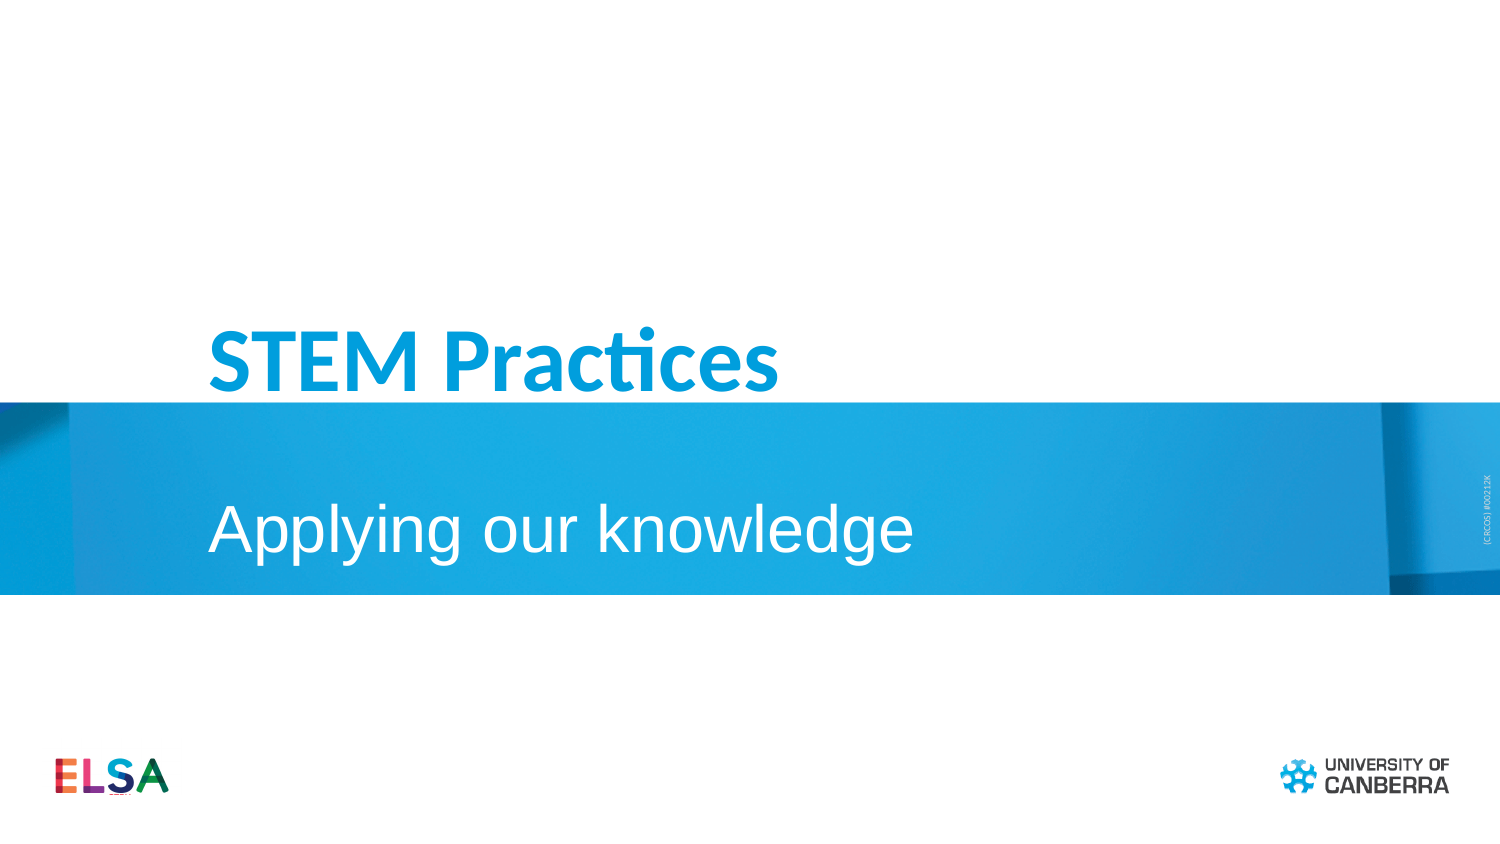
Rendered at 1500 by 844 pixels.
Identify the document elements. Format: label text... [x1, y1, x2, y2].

subtitle Applying our knowledge [193, 478, 1244, 694]
picture [0, 0, 1500, 844]
title STEM Practices [193, 264, 1469, 446]
